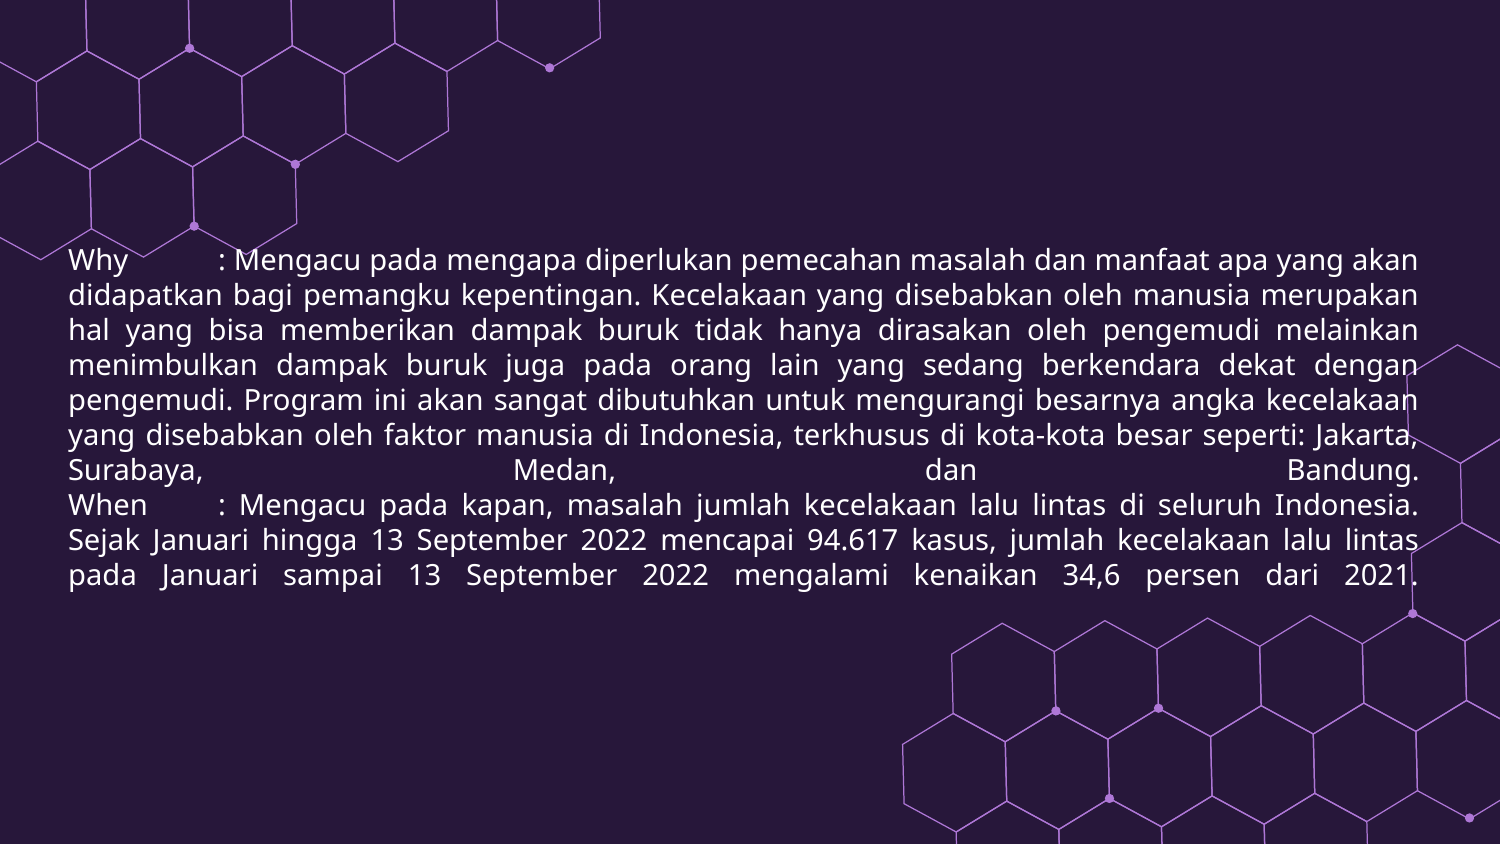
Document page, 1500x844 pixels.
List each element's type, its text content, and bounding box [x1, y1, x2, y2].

title Why : Mengacu pada mengapa diperlukan pemecahan masalah dan manfaat apa yang akan didapatkan bagi pemangku kepentingan. Kecelakaan yang disebabkan oleh manusia merupakan hal yang bisa memberikan dampak buruk tidak hanya dirasakan oleh pengemudi melainkan menimbulkan dampak buruk juga pada orang lain yang sedang berkendara dekat dengan pengemudi. Program ini akan sangat dibutuhkan untuk mengurangi besarnya angka kecelakaan yang disebabkan oleh faktor manusia di Indonesia, terkhusus di kota-kota besar seperti: Jakarta, Surabaya, Medan, dan Bandung. When : Mengacu pada kapan, masalah jumlah kecelakaan lalu lintas di seluruh Indonesia. Sejak Januari hingga 13 September 2022 mencapai 94.617 kasus, jumlah kecelakaan lalu lintas pada Januari sampai 13 September 2022 mengalami kenaikan 34,6 persen dari 2021. [53, 197, 1436, 670]
